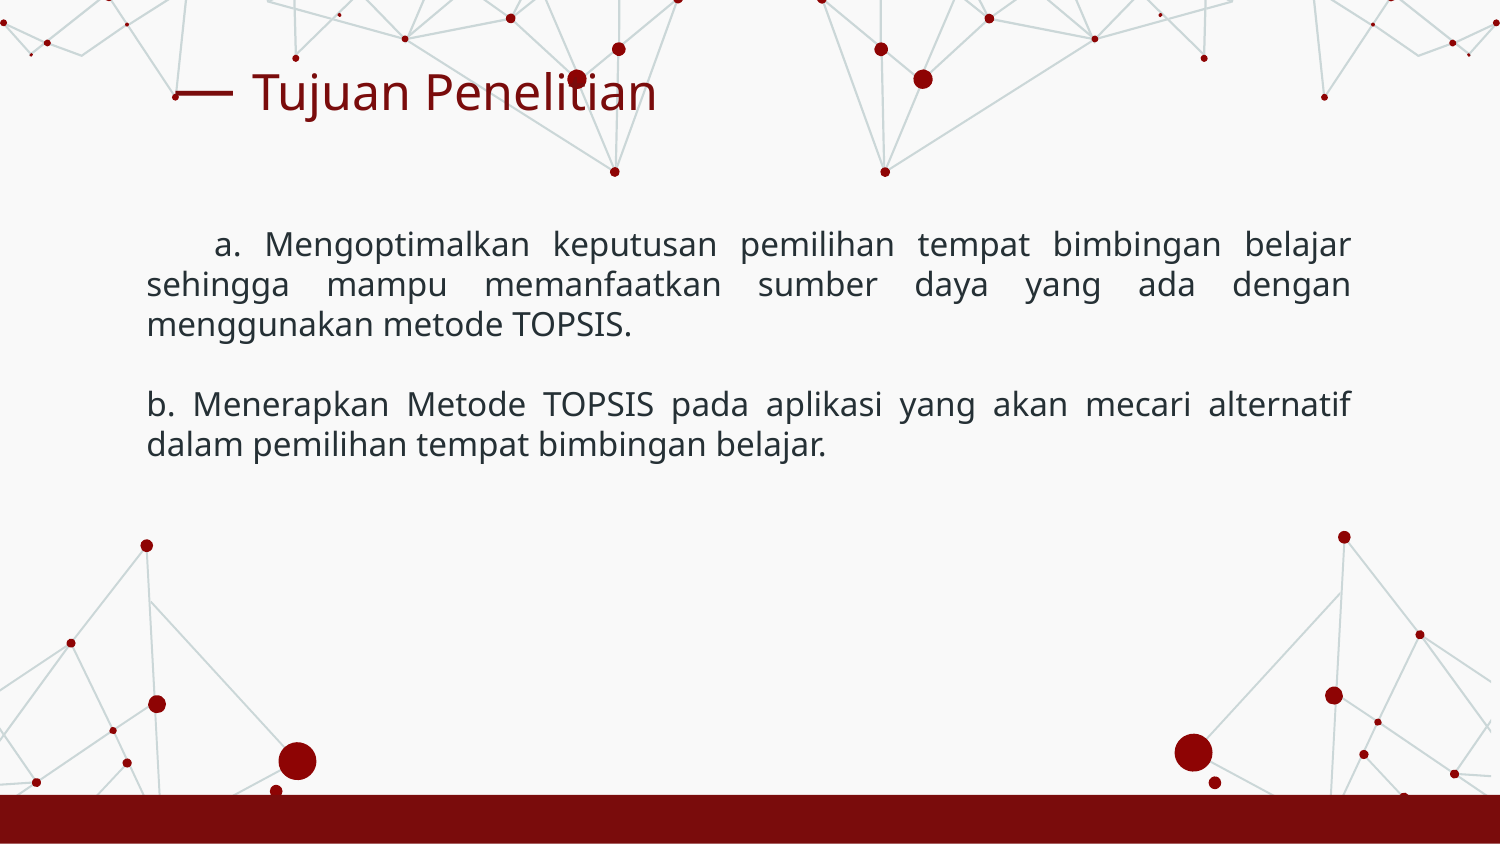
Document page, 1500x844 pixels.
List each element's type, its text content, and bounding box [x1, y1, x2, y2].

subtitle a. Mengoptimalkan keputusan pemilihan tempat bimbingan belajar sehingga mampu memanfaatkan sumber daya yang ada dengan menggunakan metode TOPSIS. b. Menerapkan Metode TOPSIS pada aplikasi yang akan mecari alternatif dalam pemilihan tempat bimbingan belajar. [131, 208, 1369, 753]
title — Tujuan Penelitian [0, 32, 832, 120]
